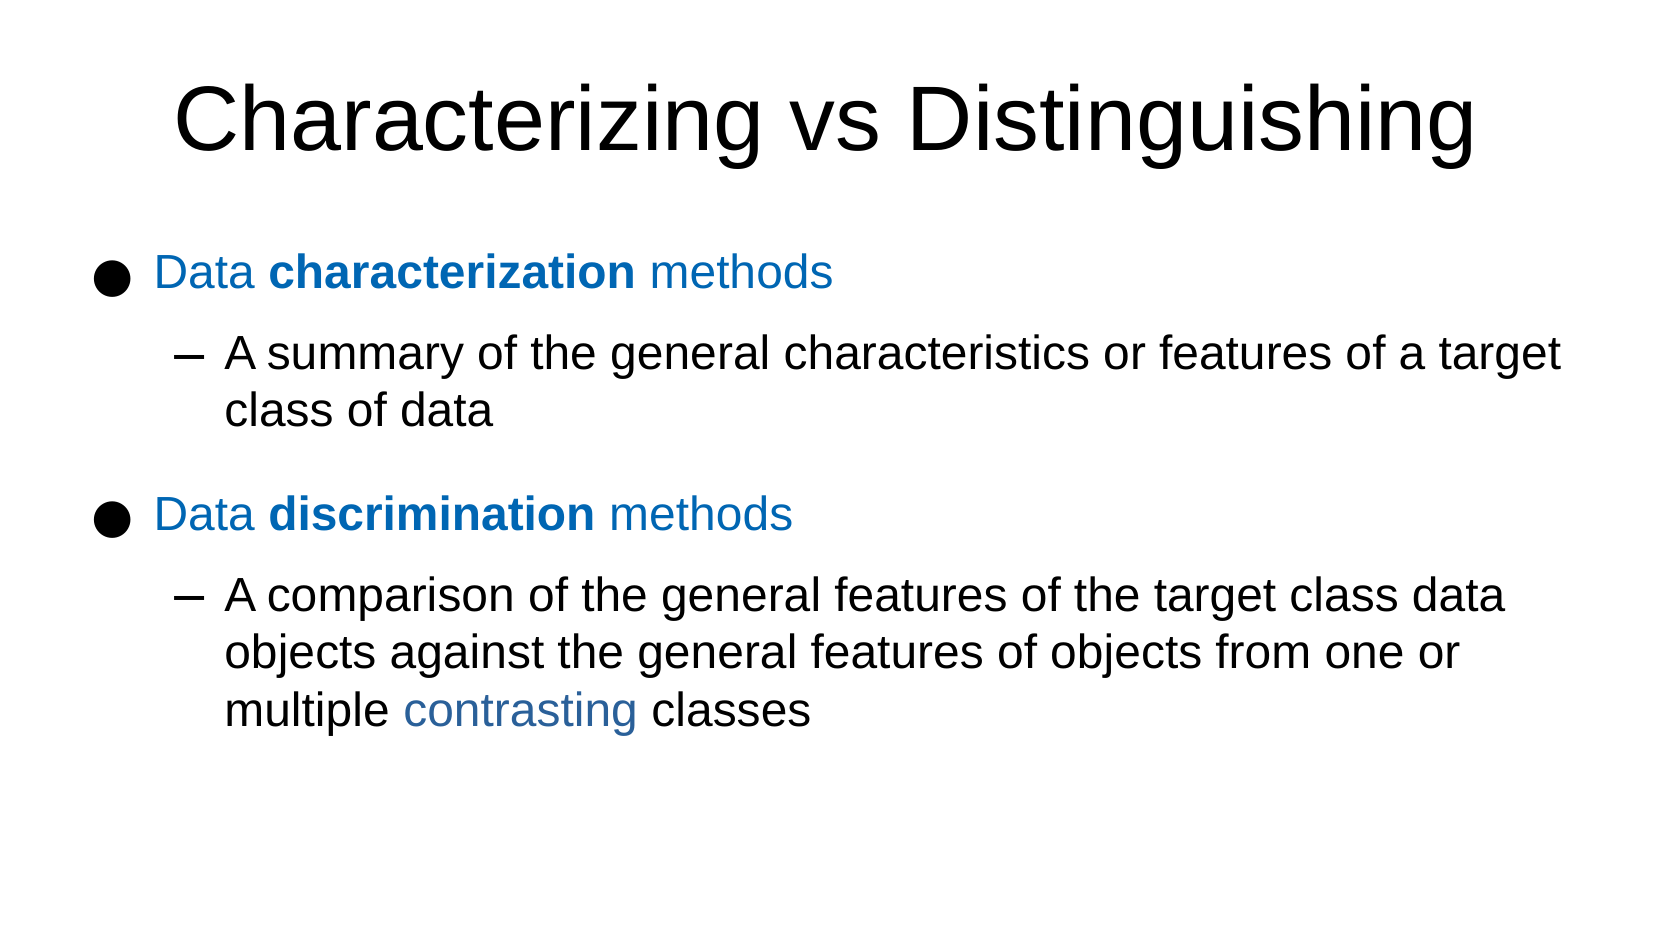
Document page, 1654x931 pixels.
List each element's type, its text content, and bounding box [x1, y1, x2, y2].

text_box Characterizing vs Distinguishing [82, 1, 1571, 225]
text_box Data characterization methods A summary of the general characteristics or features of a target class of data Data discrimination methods A comparison of the general features of the target class data objects against the general features of objects from one or multiple contrasting classes [82, 240, 1571, 858]
